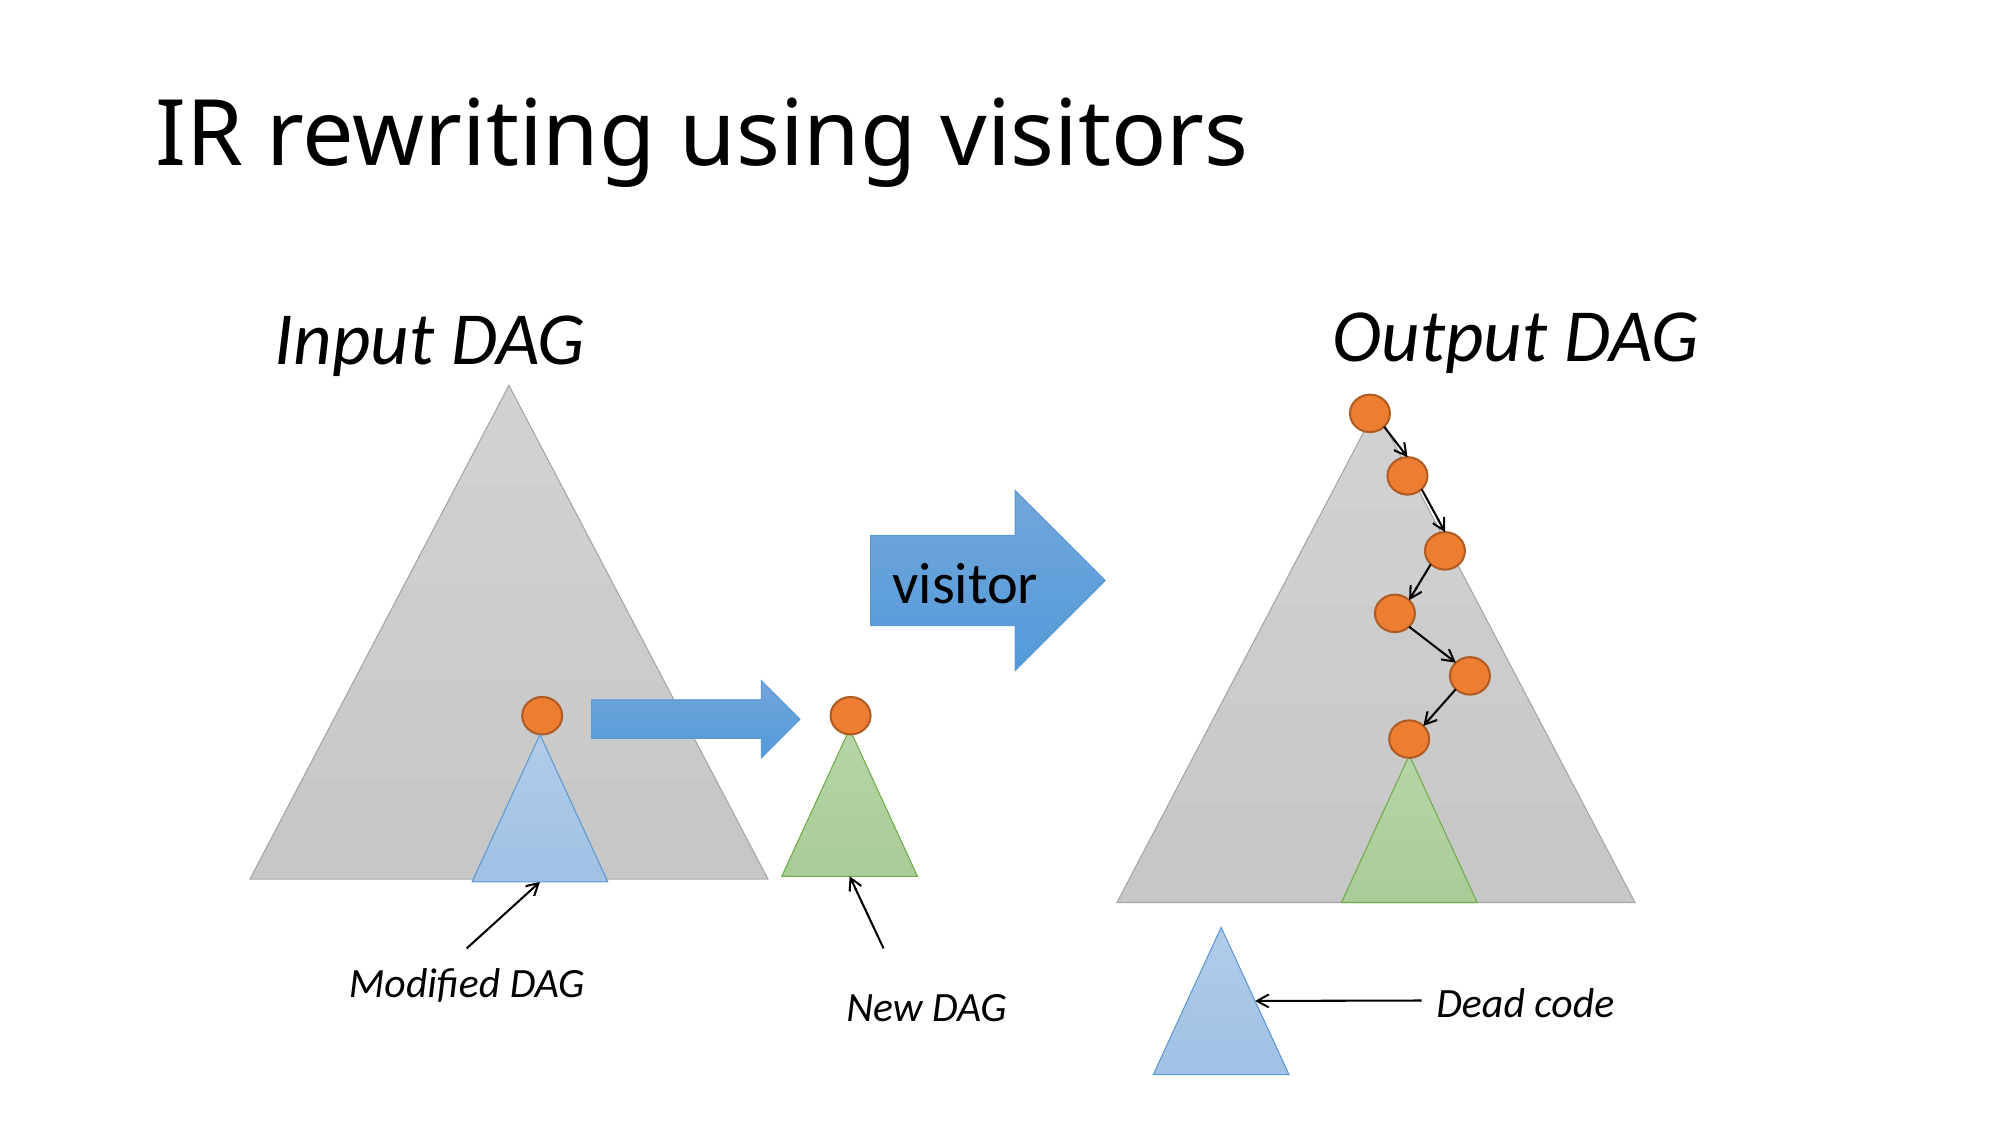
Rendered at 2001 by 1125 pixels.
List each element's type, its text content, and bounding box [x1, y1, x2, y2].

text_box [1409, 626, 1456, 663]
text_box [1412, 566, 1636, 904]
text_box Input DAG [260, 282, 601, 387]
text_box [1373, 593, 1417, 634]
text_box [849, 876, 884, 949]
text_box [466, 881, 540, 949]
text_box [471, 733, 609, 883]
text_box [1448, 656, 1492, 696]
text_box [249, 387, 769, 880]
text_box [1340, 759, 1479, 904]
text_box [1152, 926, 1290, 1076]
text_box [521, 695, 564, 736]
text_box visitor [870, 489, 1106, 672]
text_box Modified DAG [333, 948, 600, 1014]
text_box [1116, 429, 1453, 904]
text_box [1388, 719, 1431, 759]
text_box Output DAG [1318, 278, 1714, 384]
text_box [591, 679, 801, 759]
text_box [1348, 393, 1392, 434]
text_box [1421, 489, 1445, 533]
text_box [829, 695, 872, 736]
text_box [1423, 689, 1456, 726]
text_box Dead code [1421, 968, 1630, 1033]
text_box New DAG [831, 971, 1022, 1037]
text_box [1409, 564, 1431, 601]
text_box [780, 735, 919, 877]
title IR rewriting using visitors [140, 42, 1490, 230]
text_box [1384, 426, 1408, 458]
text_box [1386, 456, 1429, 496]
text_box [1423, 531, 1467, 571]
